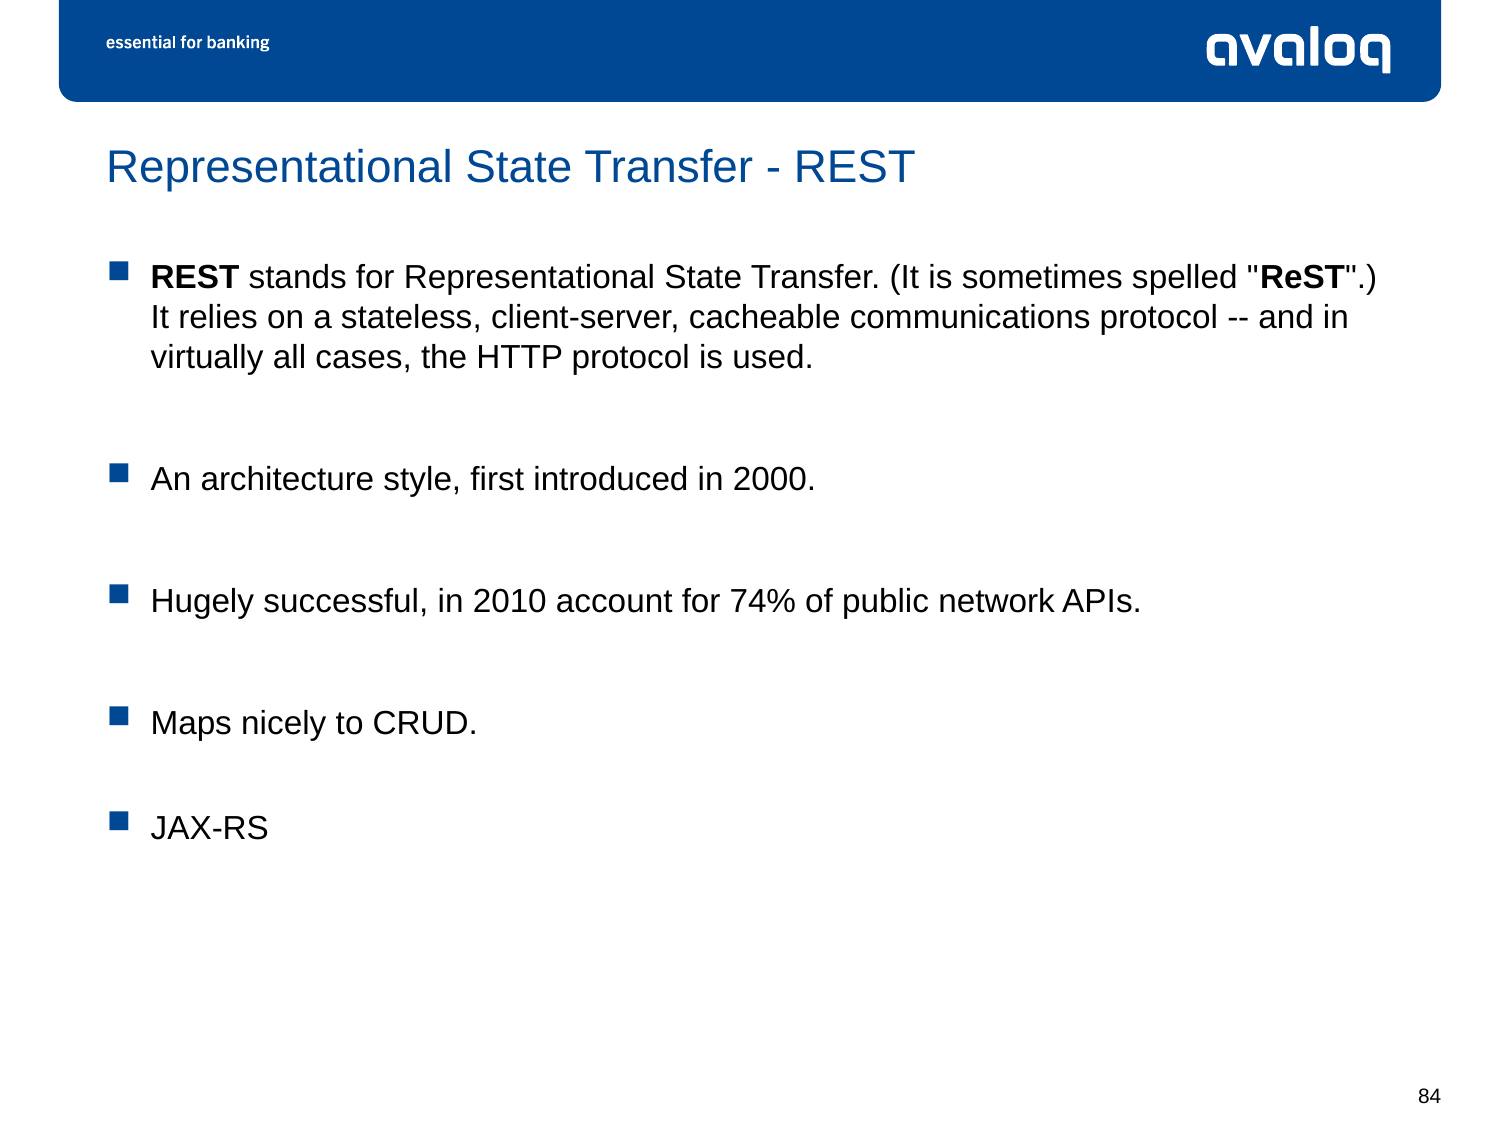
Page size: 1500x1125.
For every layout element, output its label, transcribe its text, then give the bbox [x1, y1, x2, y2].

slide_number 84 [1200, 1082, 1442, 1112]
list REST stands for Representational State Transfer. (It is sometimes spelled "ReST".) It relies on a stateless, client-server, cacheable communications protocol -- and in virtually all cases, the HTTP protocol is used. An architecture style, first introduced in 2000. Hugely successful, in 2010 account for 74% of public network APIs. Maps nicely to CRUD. JAX-RS [105, 255, 1394, 1042]
title Representational State Transfer - REST [105, 142, 1394, 215]
